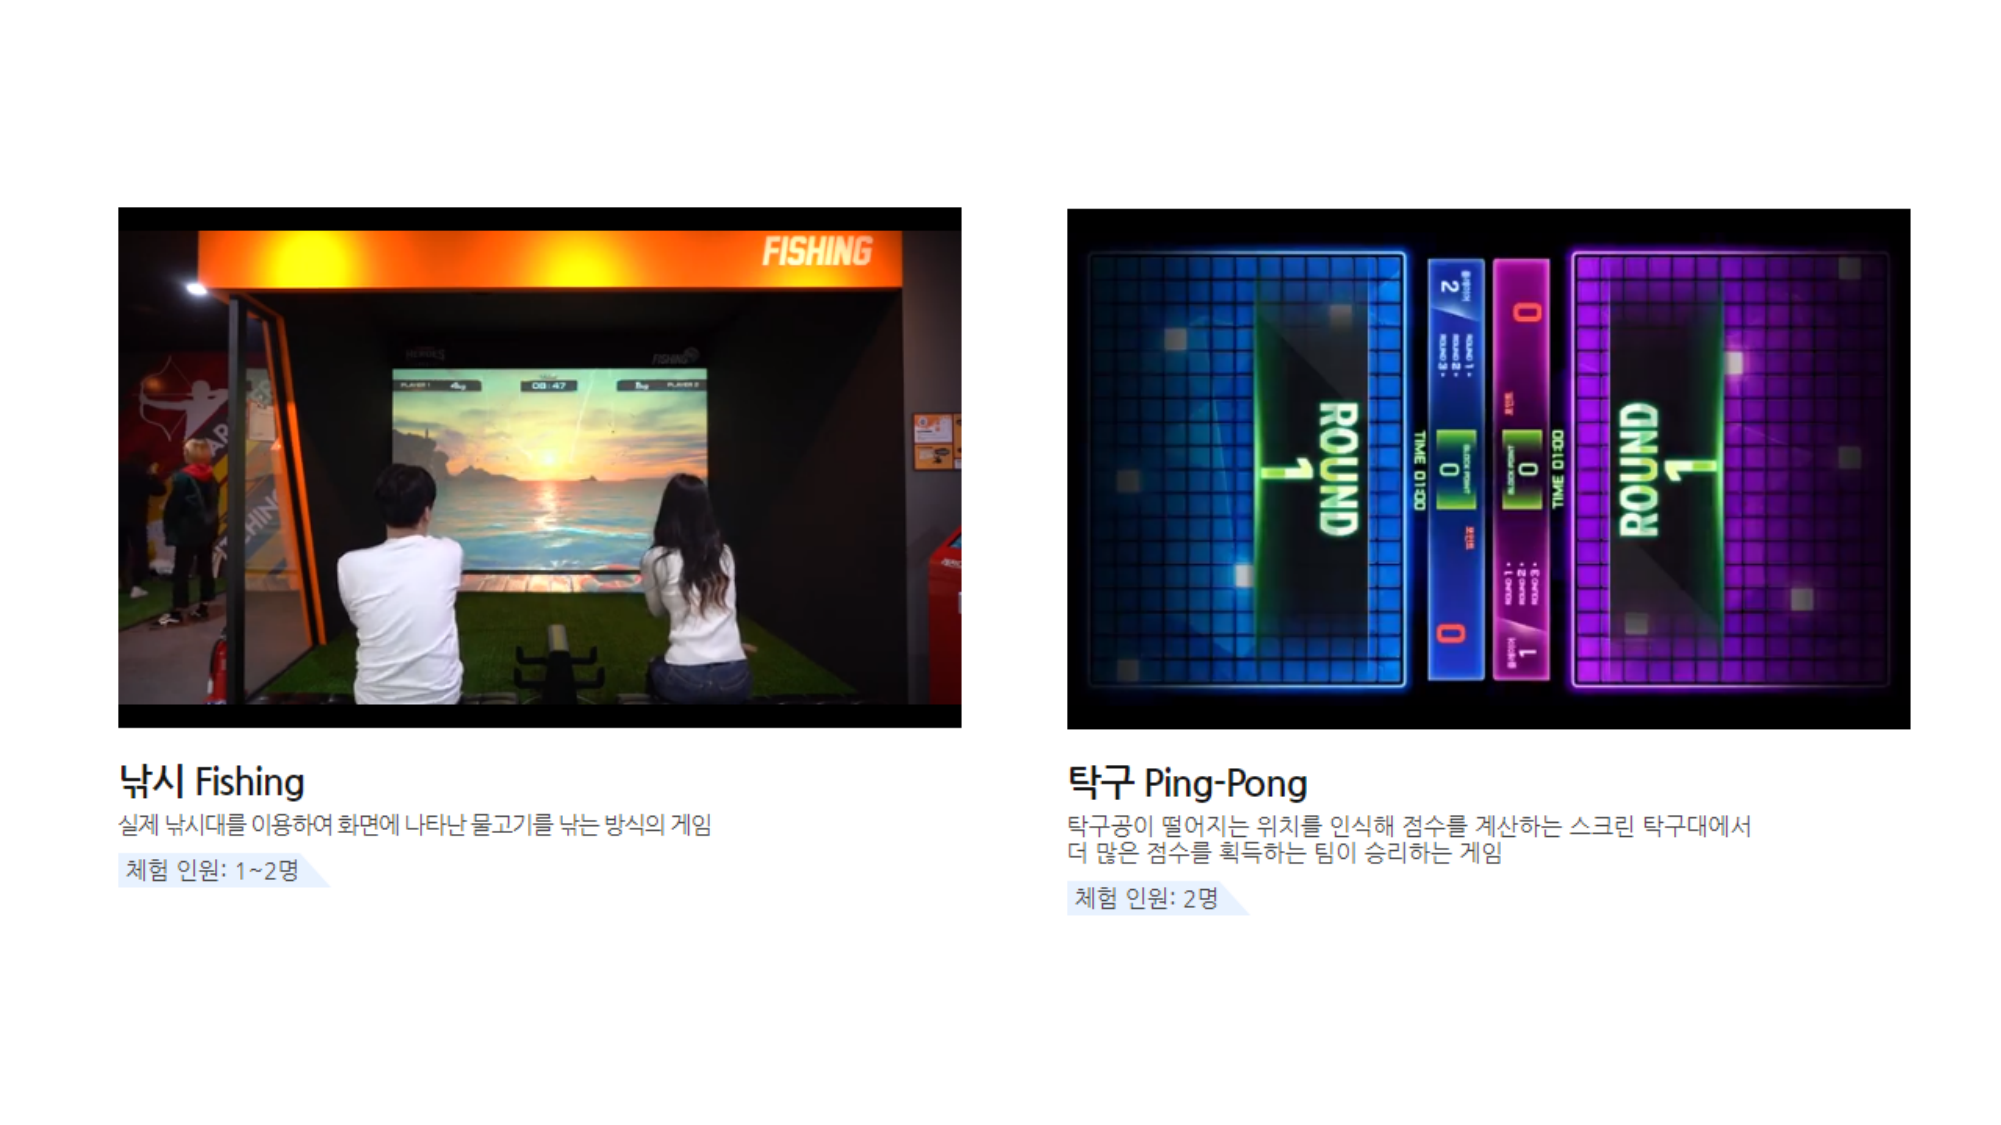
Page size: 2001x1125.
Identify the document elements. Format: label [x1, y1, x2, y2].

picture [117, 206, 965, 919]
picture [1066, 206, 1914, 936]
